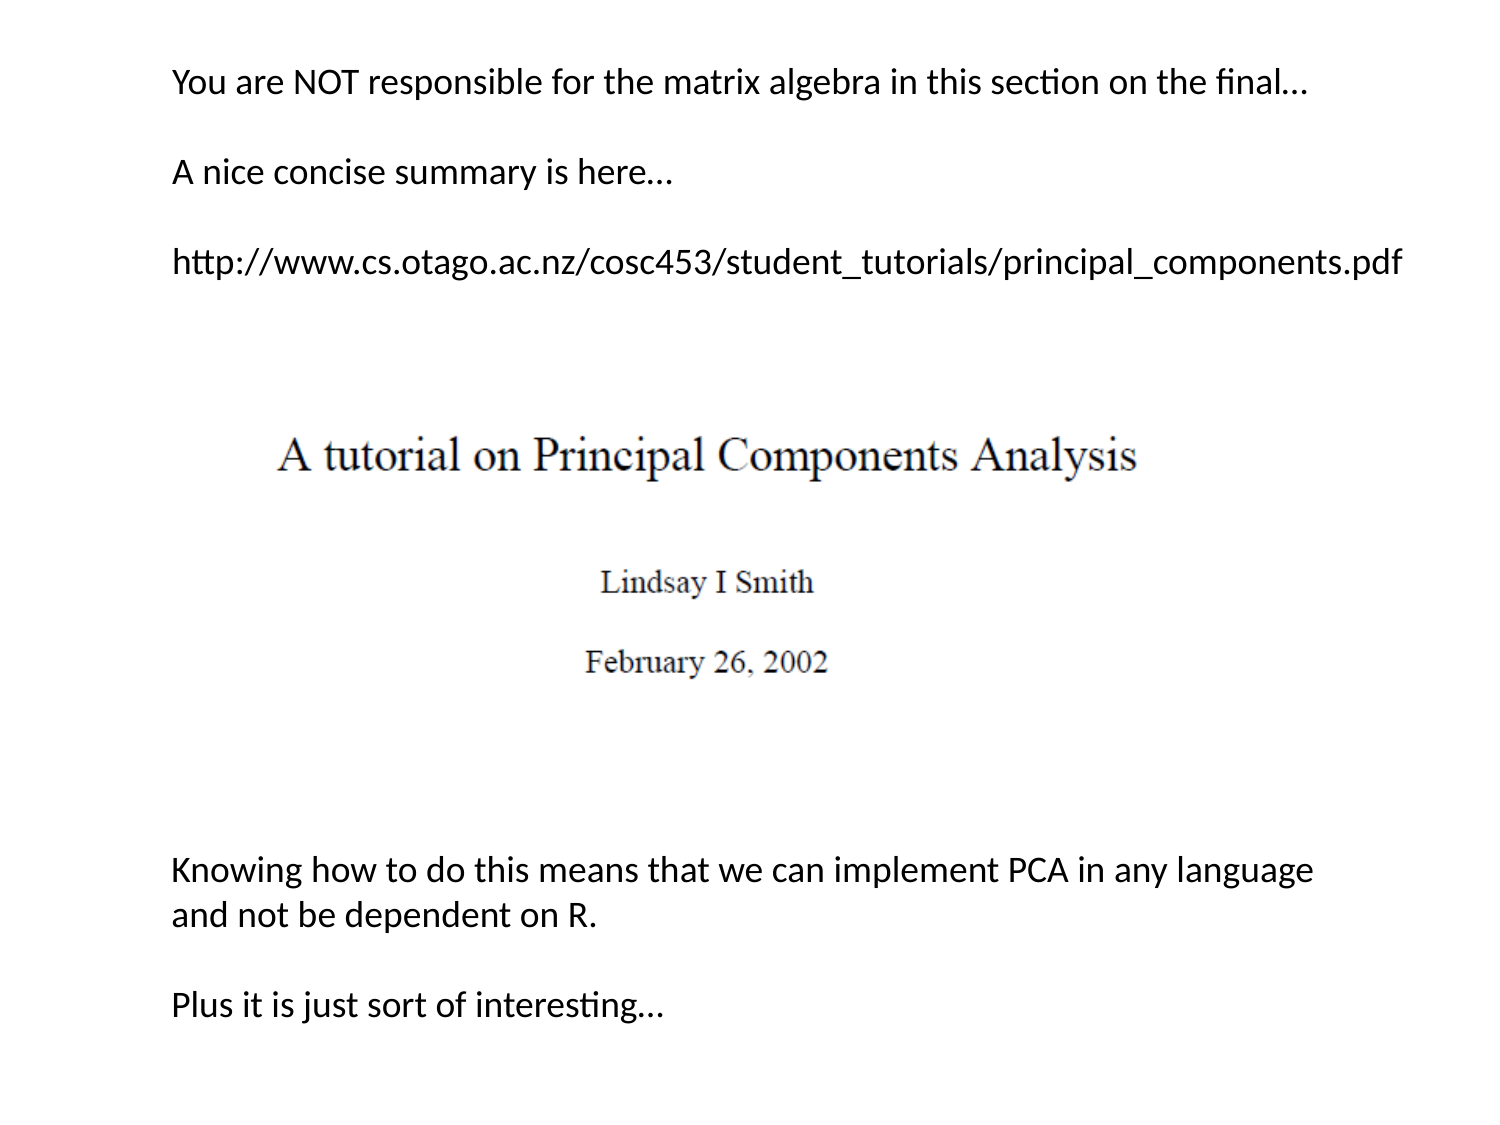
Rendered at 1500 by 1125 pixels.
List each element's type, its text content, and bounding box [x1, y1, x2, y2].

picture [209, 369, 1291, 756]
text_box Knowing how to do this means that we can implement PCA in any language and not be dependent on R. Plus it is just sort of interesting… [156, 837, 1331, 1033]
text_box You are NOT responsible for the matrix algebra in this section on the final… A nice concise summary is here… http://www.cs.otago.ac.nz/cosc453/student_tutorials/principal_components.pdf [157, 49, 1419, 290]
